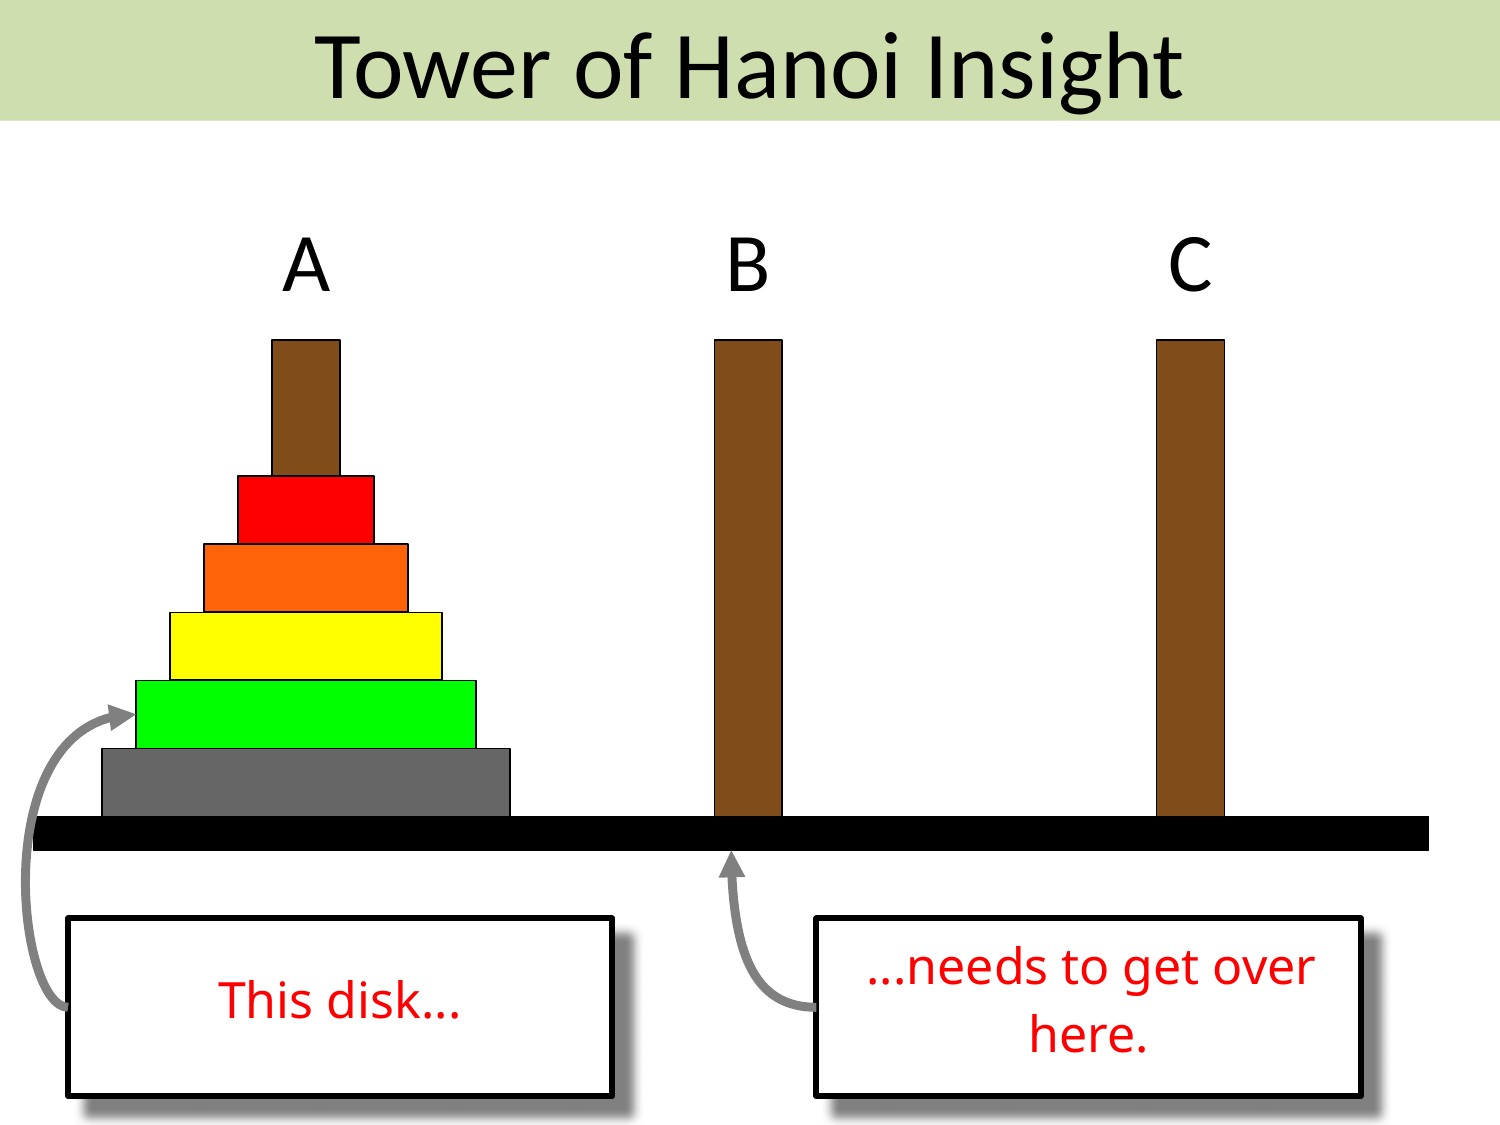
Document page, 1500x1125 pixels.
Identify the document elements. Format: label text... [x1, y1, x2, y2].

text_box C [1122, 204, 1259, 307]
text_box [714, 340, 783, 816]
text_box Tower of Hanoi Insight [0, 0, 1500, 121]
text_box [204, 544, 409, 613]
text_box [141, 748, 511, 816]
text_box This disk... [67, 918, 613, 1097]
text_box [1156, 340, 1225, 816]
text_box [35, 816, 62, 851]
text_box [731, 850, 817, 1008]
text_box [238, 476, 375, 545]
text_box A [238, 204, 375, 307]
text_box [136, 680, 477, 749]
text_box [67, 714, 137, 1008]
text_box ...needs to get over here. [816, 918, 1361, 1097]
text_box B [680, 204, 817, 307]
text_box [170, 612, 443, 681]
text_box [272, 340, 341, 476]
text_box [141, 816, 1429, 851]
